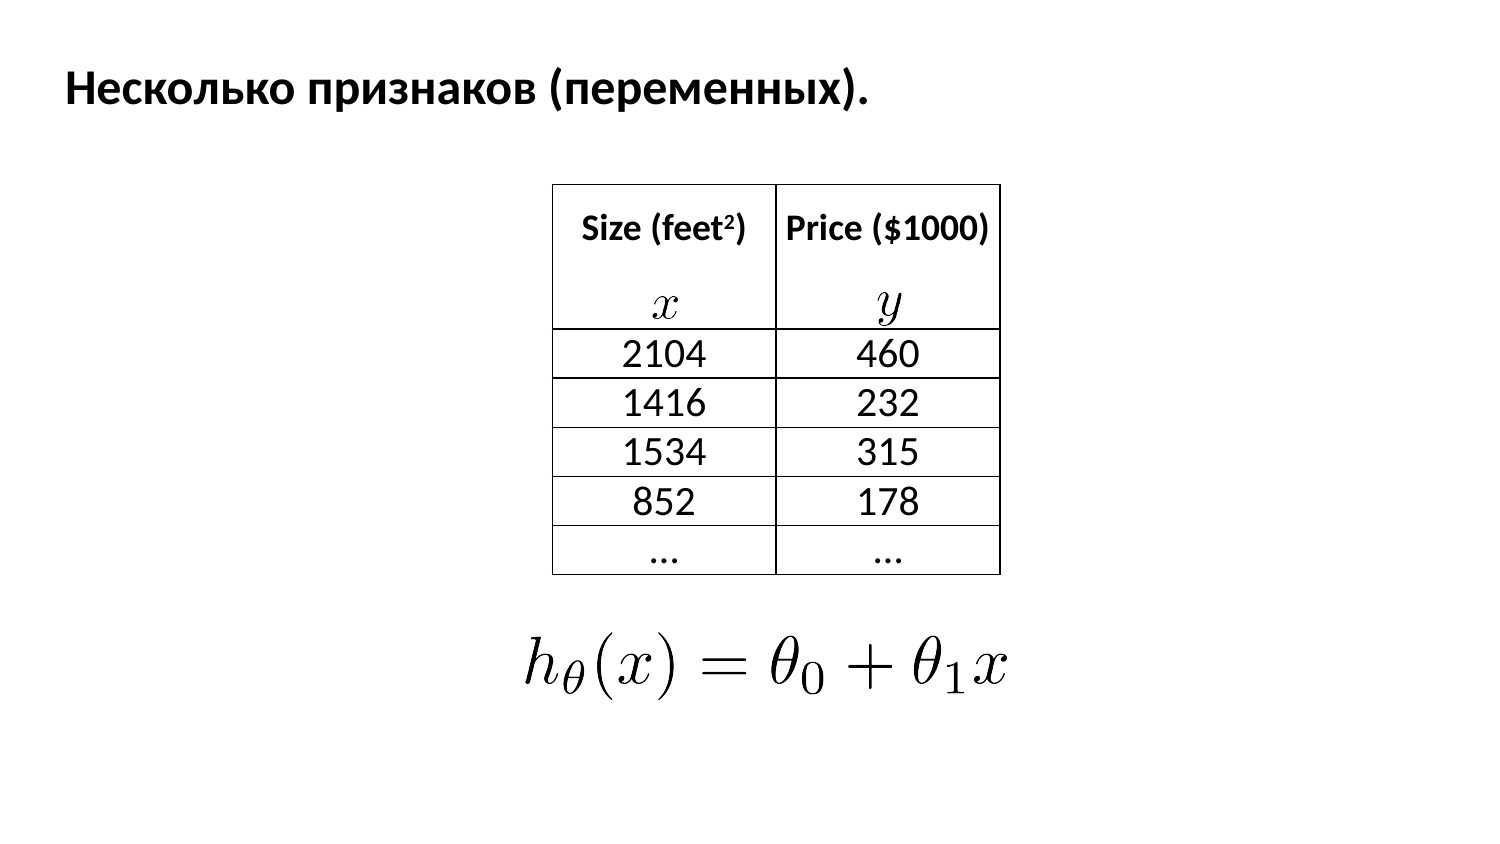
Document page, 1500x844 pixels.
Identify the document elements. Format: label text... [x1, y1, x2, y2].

table_cell 1416 [553, 379, 775, 427]
table_header Size (feet2) [553, 185, 775, 328]
table_cell 460 [777, 330, 999, 377]
picture [651, 296, 678, 319]
picture [877, 292, 902, 326]
table_cell 1534 [553, 428, 775, 476]
table_cell 178 [777, 477, 999, 525]
table_cell 2104 [553, 330, 775, 377]
table_cell … [553, 526, 775, 574]
table_header Price ($1000) [777, 185, 999, 328]
table_cell 852 [553, 477, 775, 525]
table_cell 315 [777, 428, 999, 476]
table_cell … [777, 526, 999, 574]
text_box Несколько признаков (переменных). [49, 46, 1325, 123]
picture [524, 632, 1007, 701]
table_cell 232 [777, 379, 999, 427]
